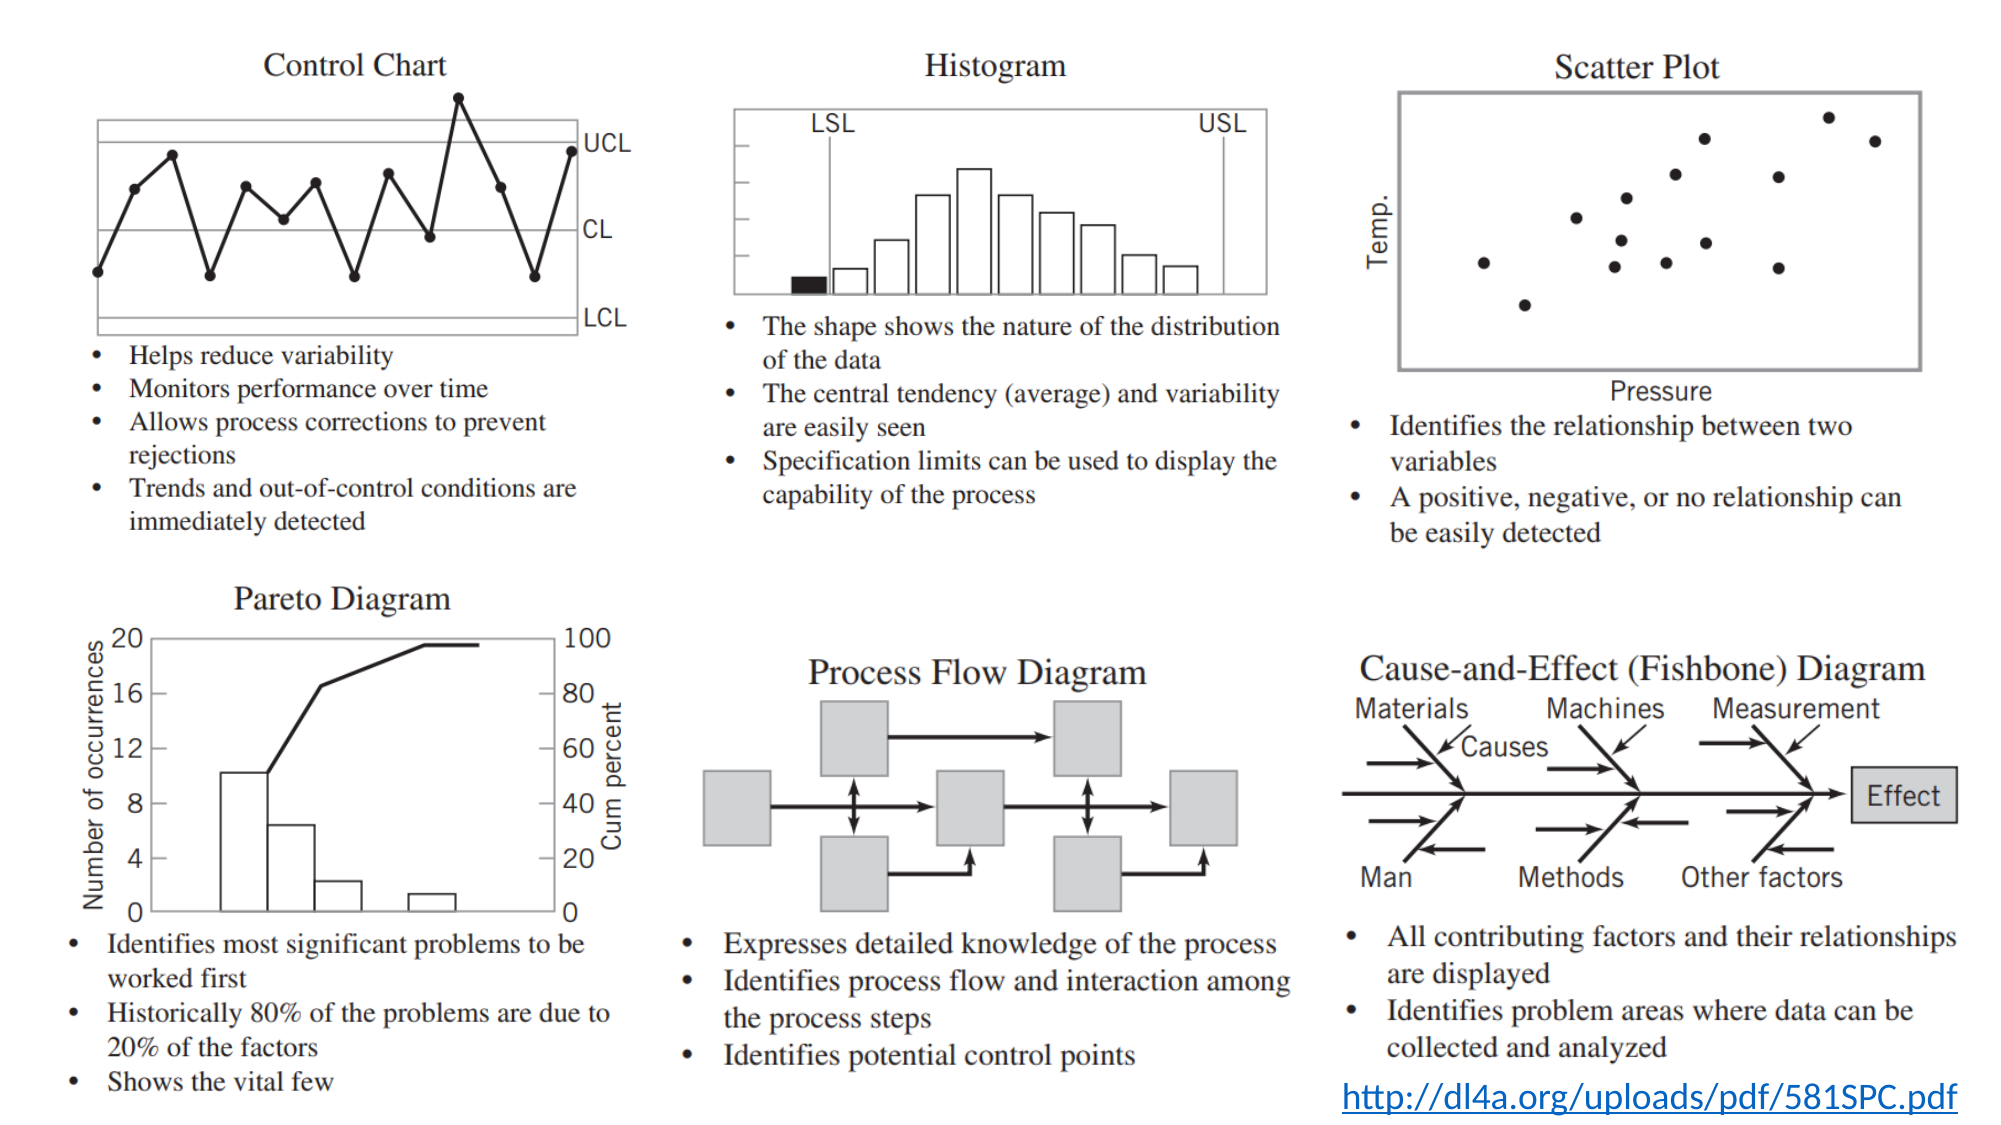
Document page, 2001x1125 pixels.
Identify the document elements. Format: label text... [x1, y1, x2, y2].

picture [660, 642, 1307, 1086]
picture [68, 38, 644, 552]
picture [700, 38, 1307, 529]
picture [1328, 642, 1985, 1078]
text_box http://dl4a.org/uploads/pdf/581SPC.pdf [1327, 1064, 1974, 1125]
picture [46, 574, 644, 1108]
picture [1328, 38, 1963, 573]
